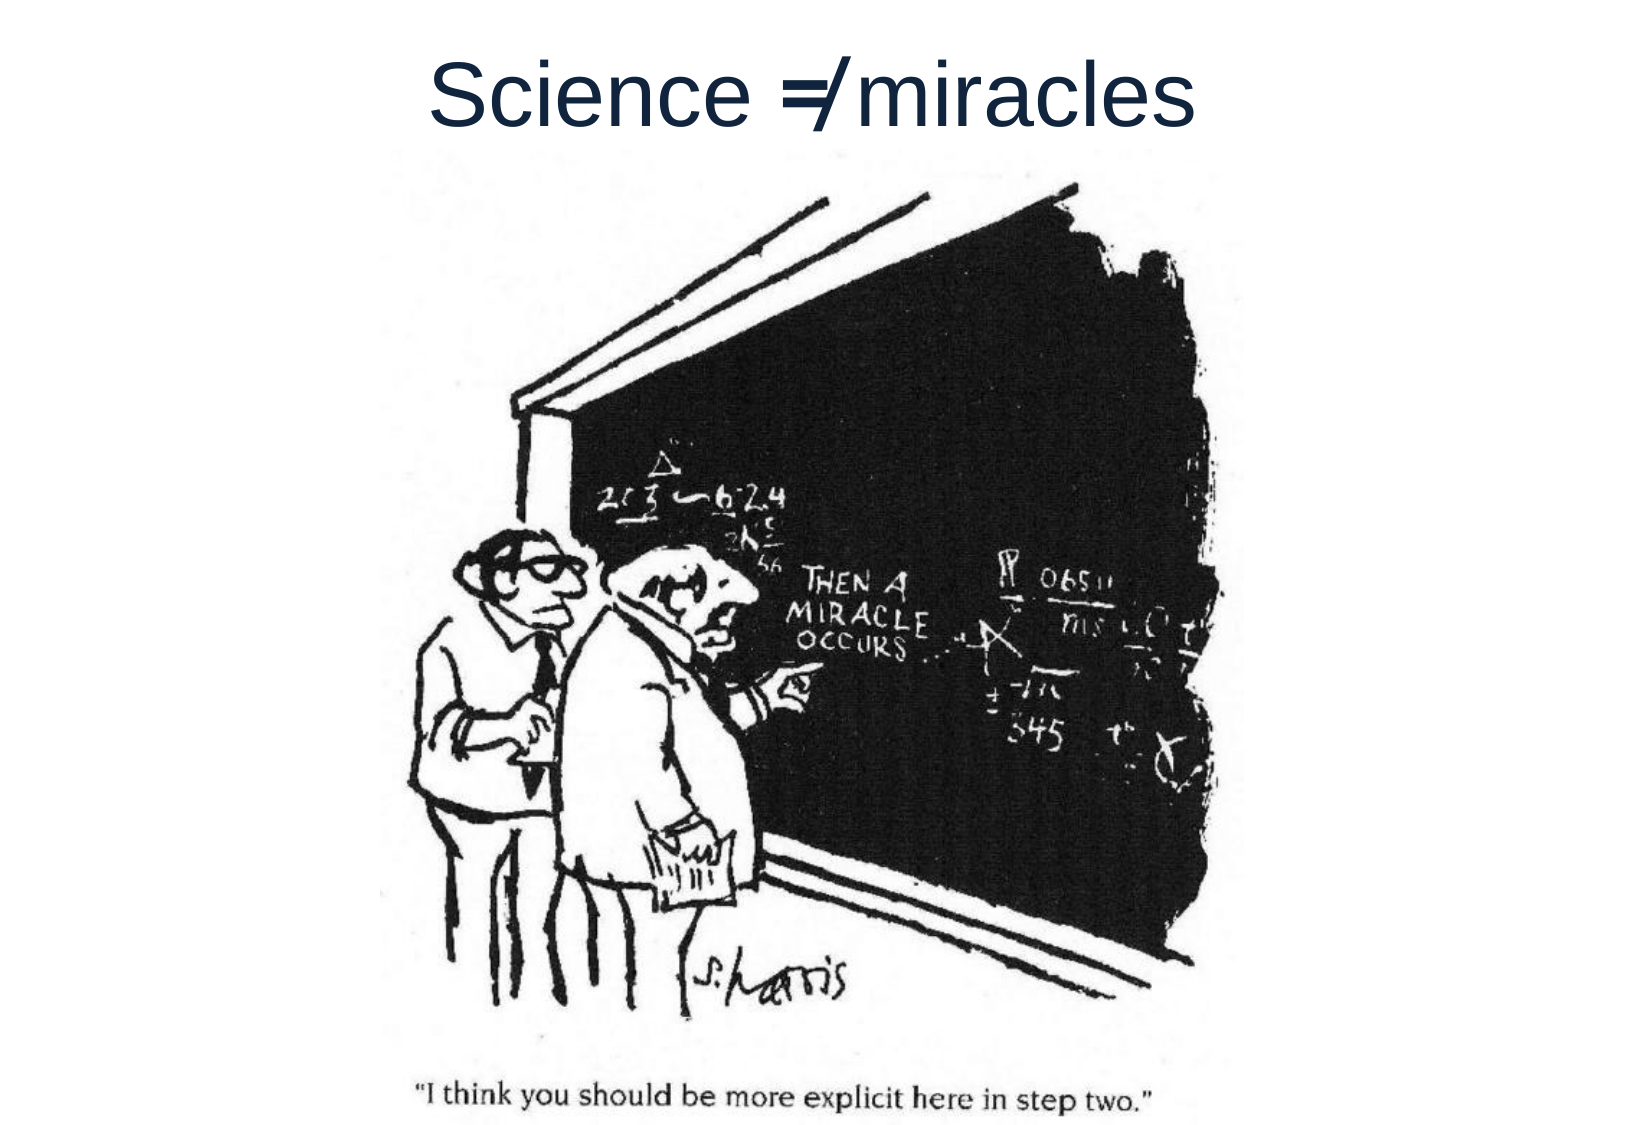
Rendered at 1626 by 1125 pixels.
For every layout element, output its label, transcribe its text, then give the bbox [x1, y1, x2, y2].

title Science ≠ miracles [0, 0, 1625, 184]
picture [380, 149, 1245, 1125]
